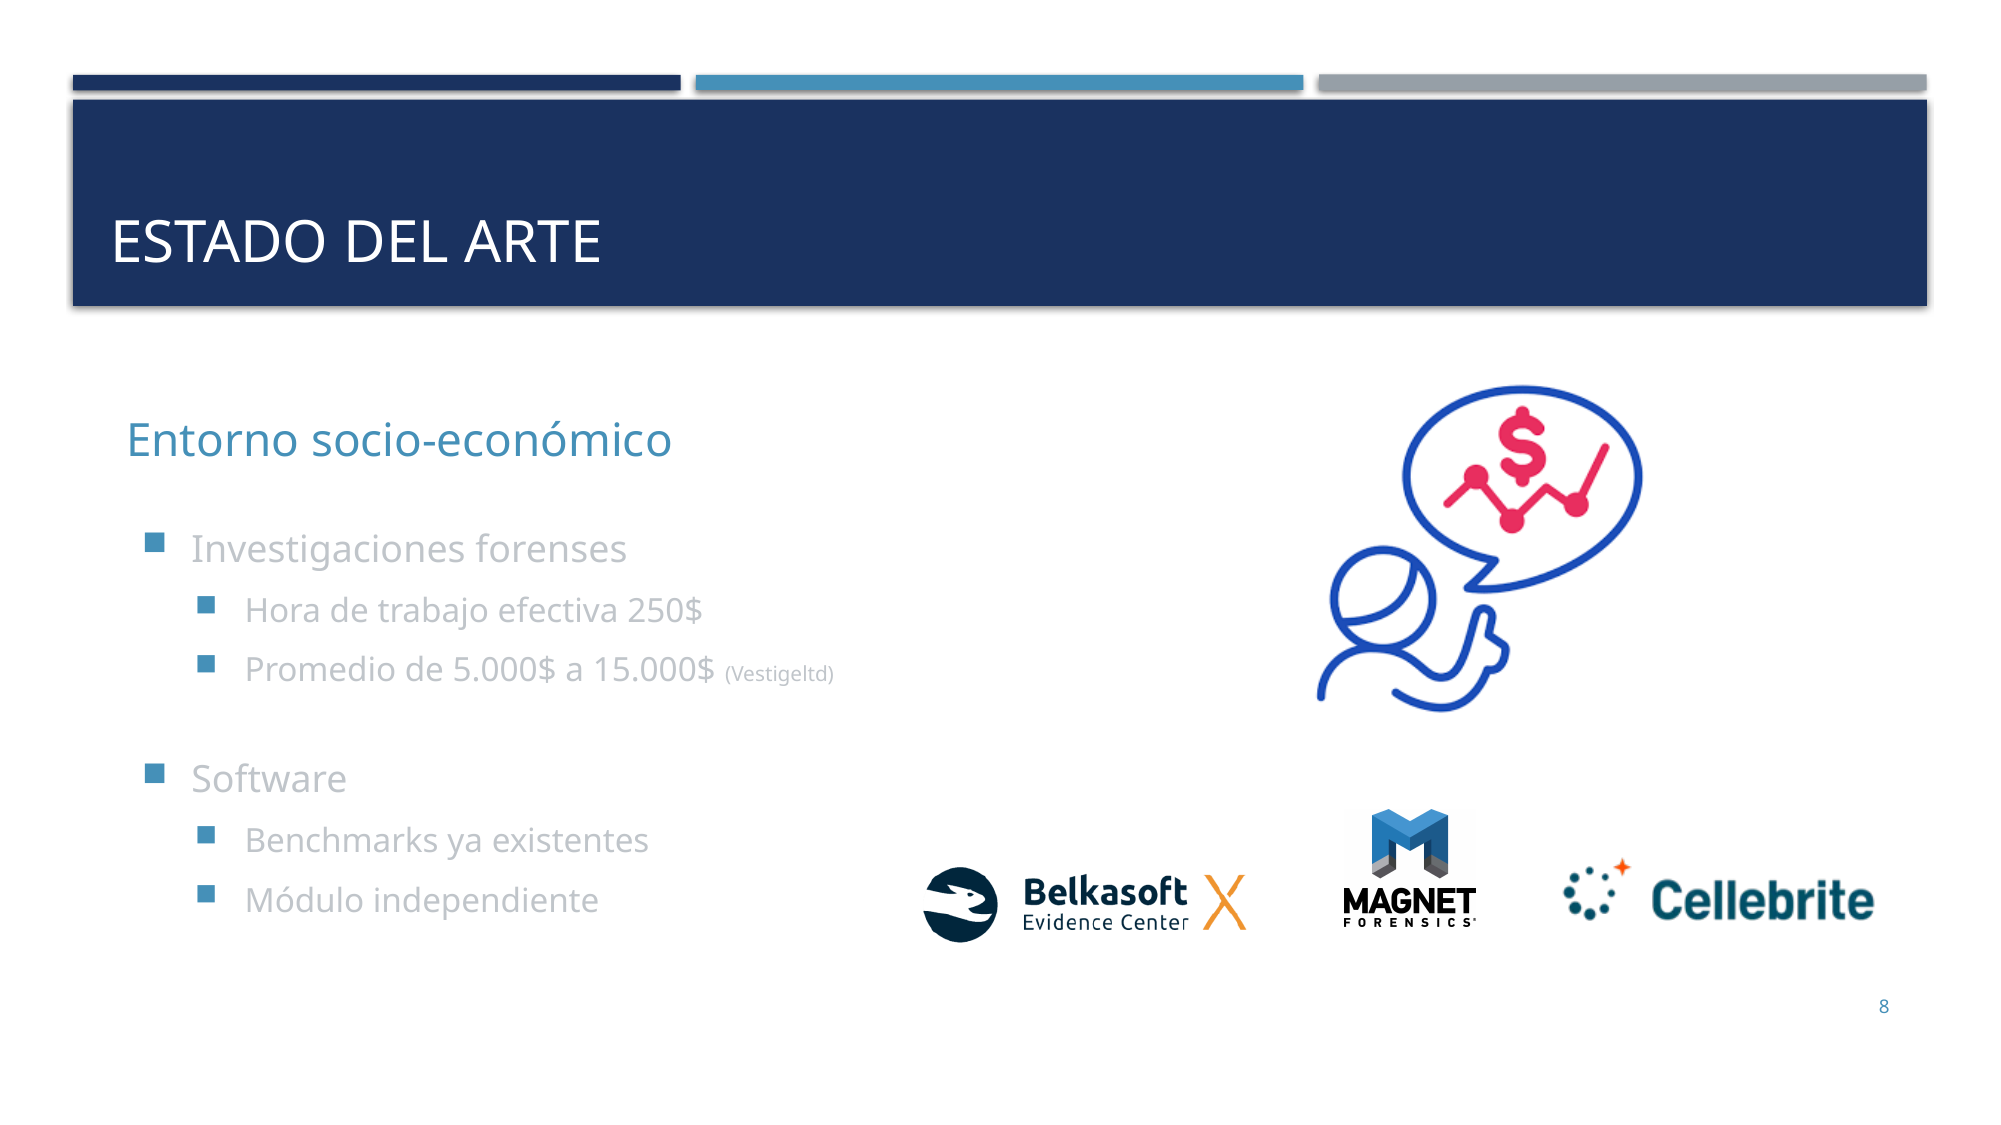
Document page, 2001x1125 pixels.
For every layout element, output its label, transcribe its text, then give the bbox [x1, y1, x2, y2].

list Investigaciones forenses Hora de trabajo efectiva 250$ Promedio de 5.000$ a 15.000$ (Vestigeltd) Software Benchmarks ya existentes Módulo independiente [126, 517, 1299, 960]
picture [1343, 809, 1476, 928]
title Estado del arte [95, 119, 1905, 282]
slide_number 8 [1732, 986, 1905, 1037]
picture [1313, 381, 1648, 716]
picture [895, 762, 1274, 1047]
list Entorno socio-económico [111, 382, 1016, 474]
picture [1495, 809, 1944, 978]
